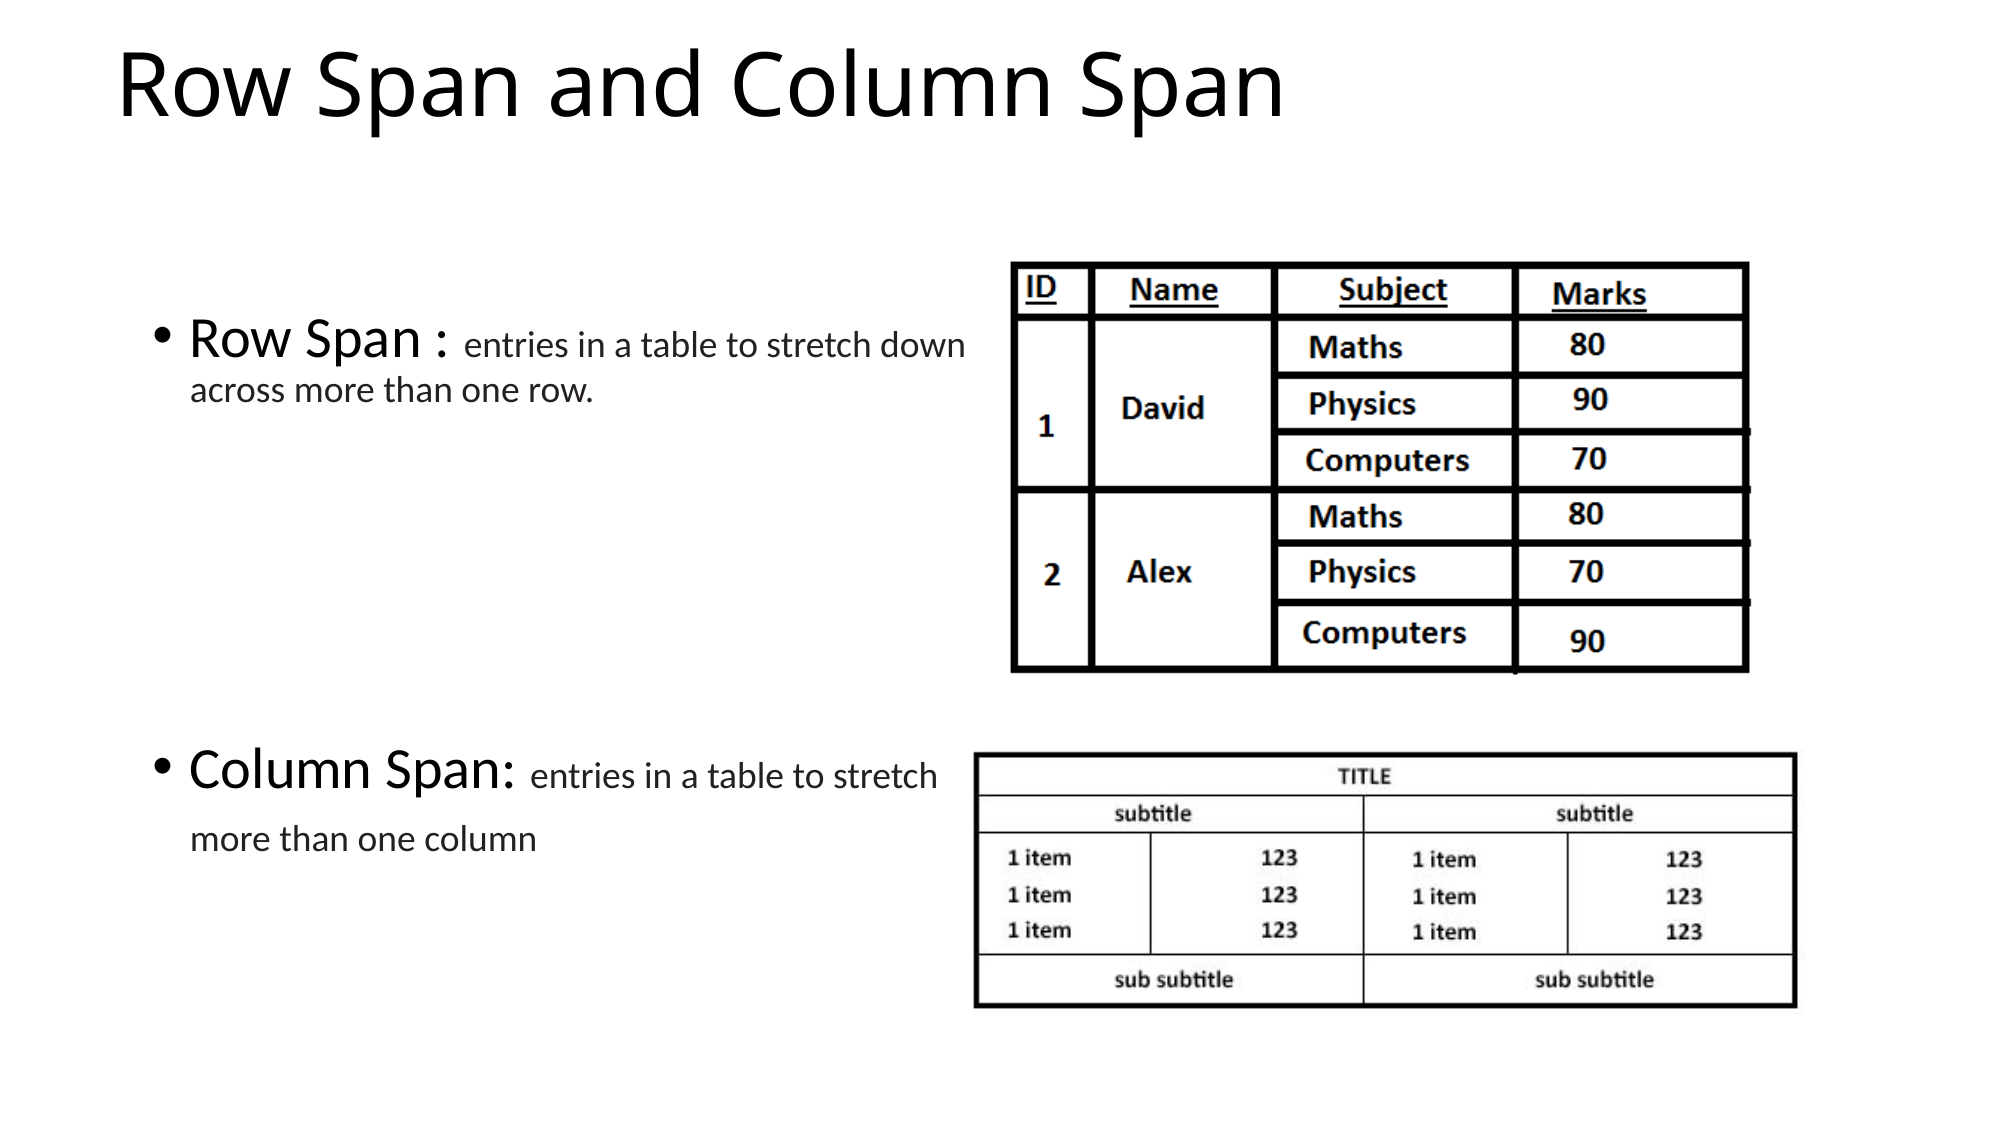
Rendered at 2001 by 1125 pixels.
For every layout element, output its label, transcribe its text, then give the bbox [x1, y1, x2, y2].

title Row Span and Column Span [100, 31, 1826, 143]
picture [999, 247, 1772, 701]
picture [945, 749, 1826, 1014]
list Row Span : entries in a table to stretch down across more than one row. Column Span: entries in a table to stretch across more than one column [137, 299, 1060, 1014]
